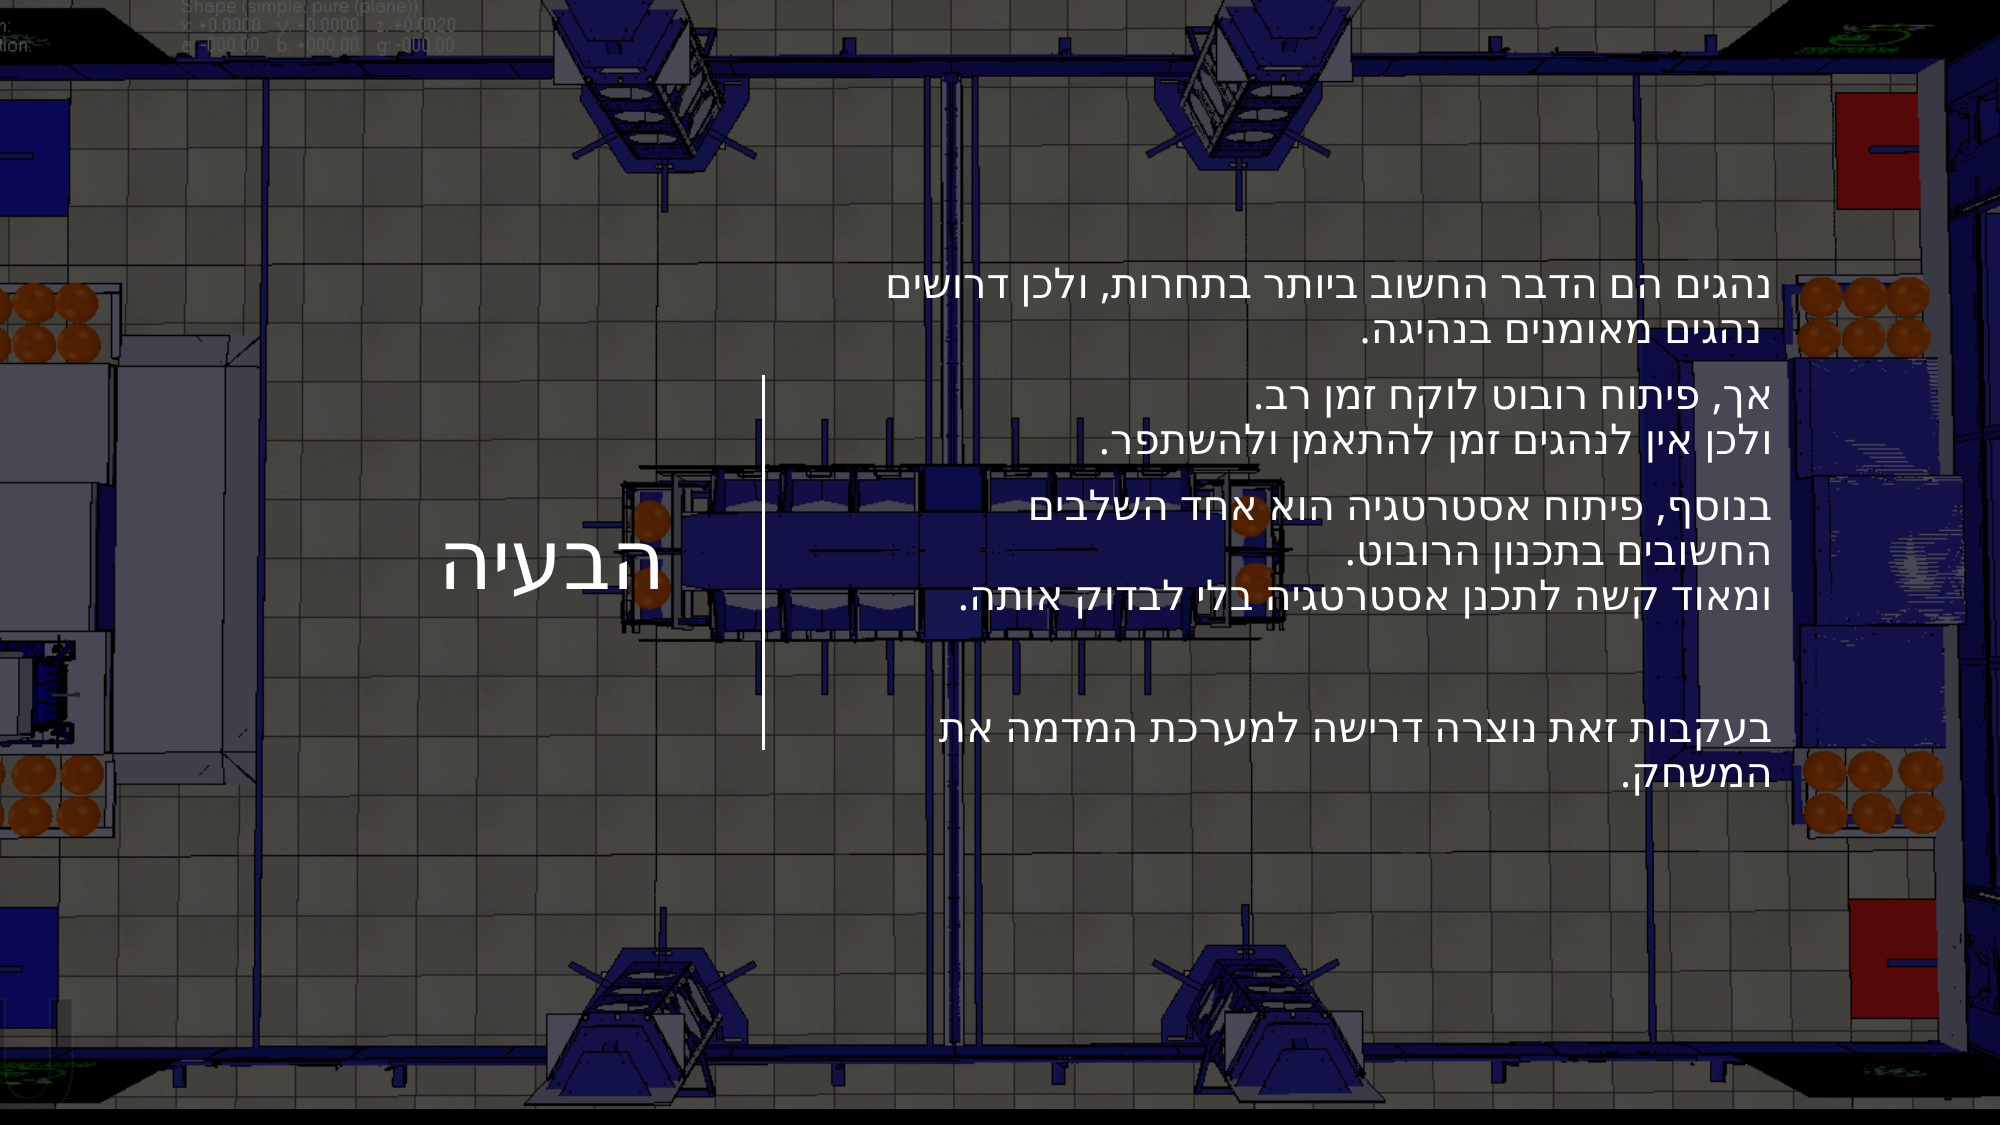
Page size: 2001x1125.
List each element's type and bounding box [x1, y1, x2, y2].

picture [0, 0, 2000, 1109]
text_box [0, 1109, 2000, 1125]
